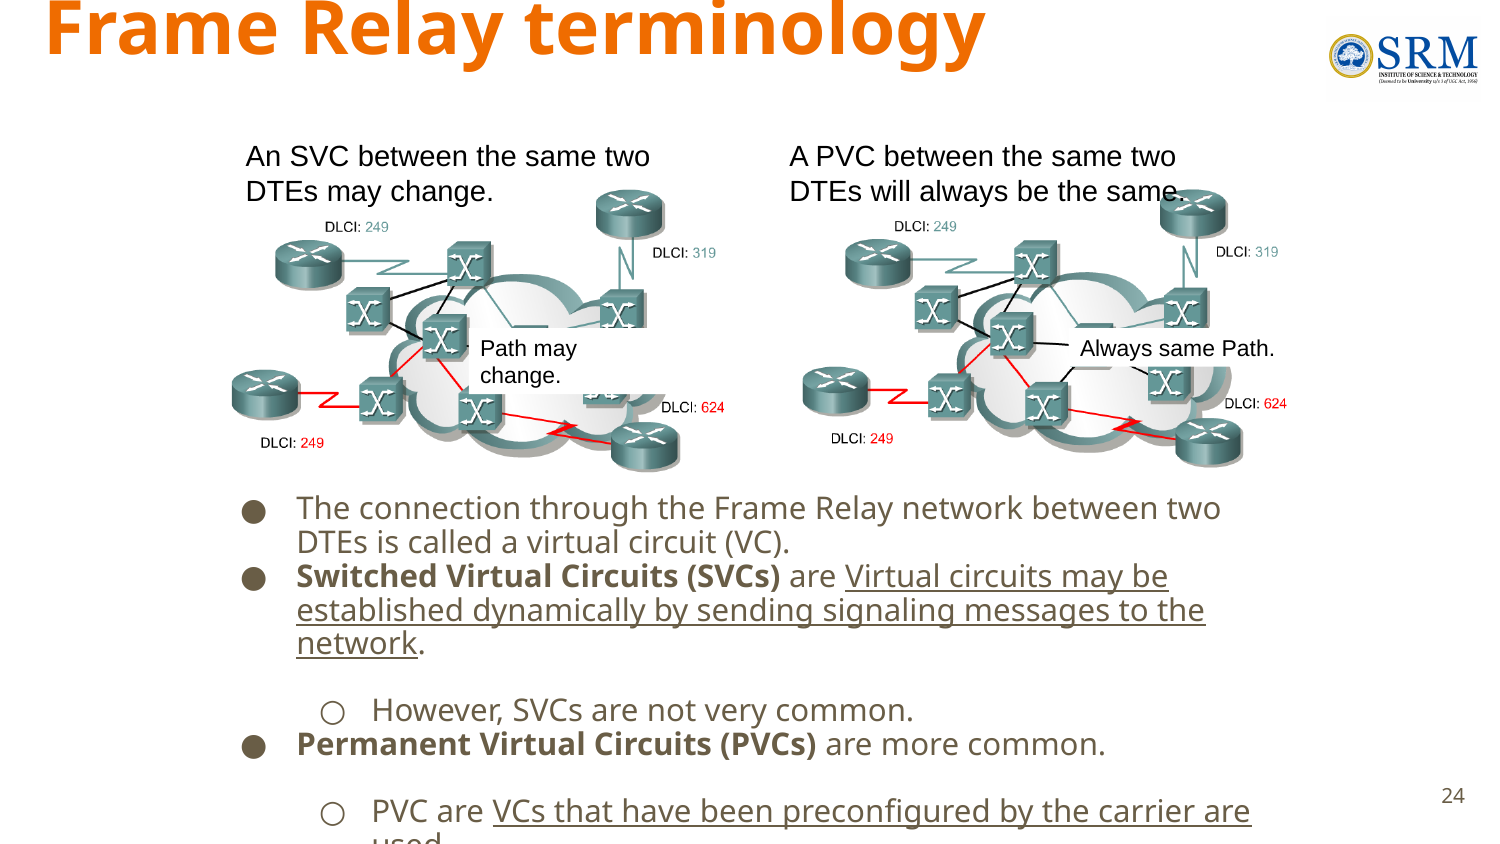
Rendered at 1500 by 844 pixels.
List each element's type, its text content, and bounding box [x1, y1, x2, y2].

title Frame Relay terminology [28, 0, 1322, 128]
text_box An SVC between the same two DTEs may change. [234, 131, 666, 185]
slide_number 24 [1389, 764, 1480, 830]
list The connection through the Frame Relay network between two DTEs is called a virtual circuit (VC). Switched Virtual Circuits (SVCs) are Virtual circuits may be established dynamically by sending signaling messages to the network. However, SVCs are not very common. Permanent Virtual Circuits (PVCs) are more common. PVC are VCs that have been preconfigured by the carrier are used. The switching information for a VC is stored in the memory of the switch. [206, 478, 1285, 816]
picture [796, 187, 1294, 472]
picture [224, 187, 732, 477]
text_box A PVC between the same two DTEs will always be the same. [778, 131, 1210, 213]
picture [1326, 16, 1481, 103]
